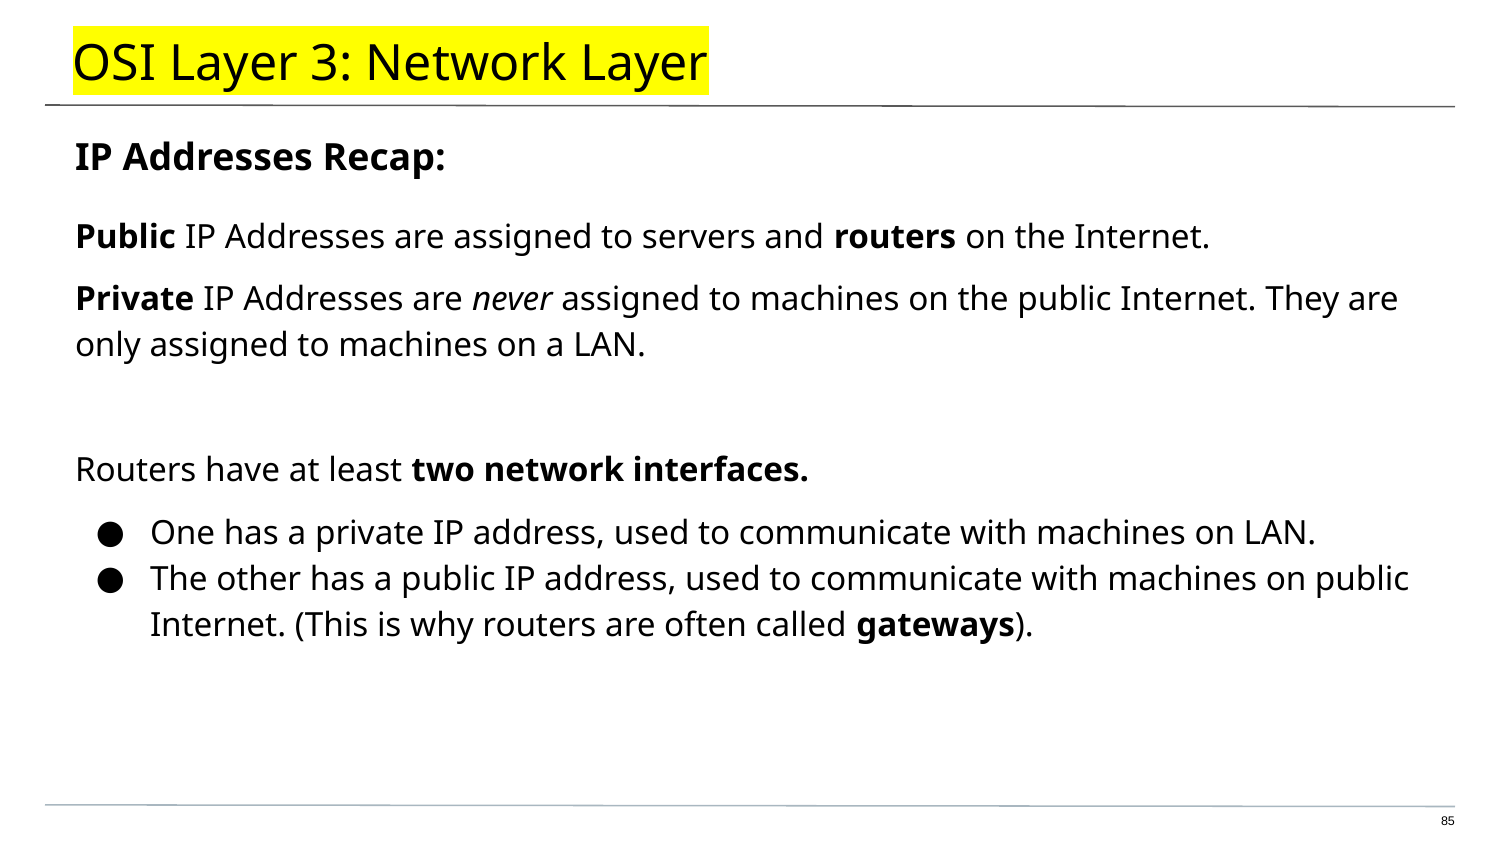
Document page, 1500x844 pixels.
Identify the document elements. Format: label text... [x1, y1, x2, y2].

list Public IP Addresses are assigned to servers and routers on the Internet. Private IP Addresses are never assigned to machines on the public Internet. They are only assigned to machines on a LAN. Routers have at least two network interfaces. One has a private IP address, used to communicate with machines on LAN. The other has a public IP address, used to communicate with machines on public Internet. (This is why routers are often called gateways). [0, 209, 1500, 844]
title OSI Layer 3: Network Layer [0, 0, 1500, 88]
subtitle IP Addresses Recap: [0, 118, 1500, 179]
